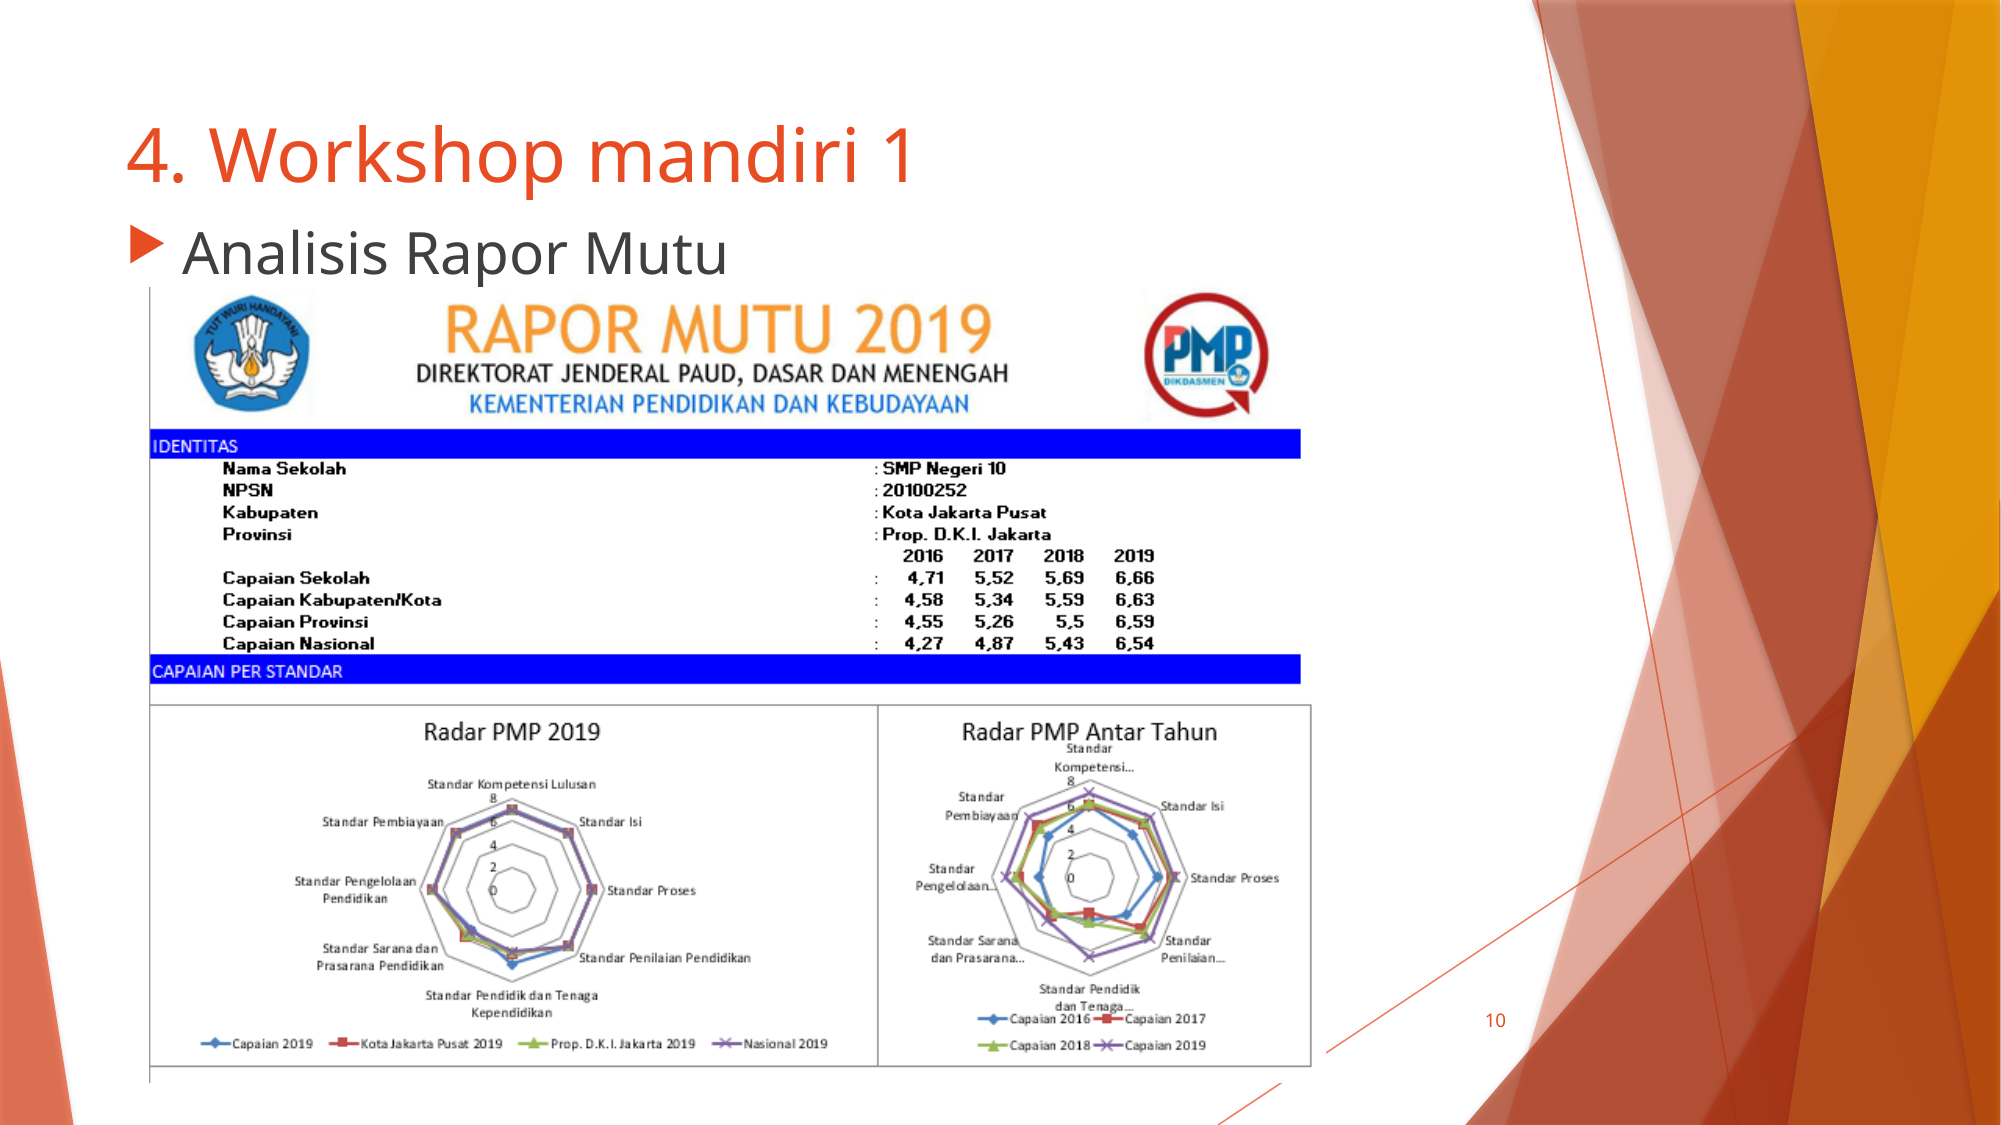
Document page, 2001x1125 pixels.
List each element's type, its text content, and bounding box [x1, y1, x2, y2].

list Analisis Rapor Mutu [111, 208, 1522, 922]
title 4. Workshop mandiri 1 [111, 99, 1522, 208]
picture [148, 286, 1327, 1084]
slide_number 10 [1409, 991, 1522, 1051]
